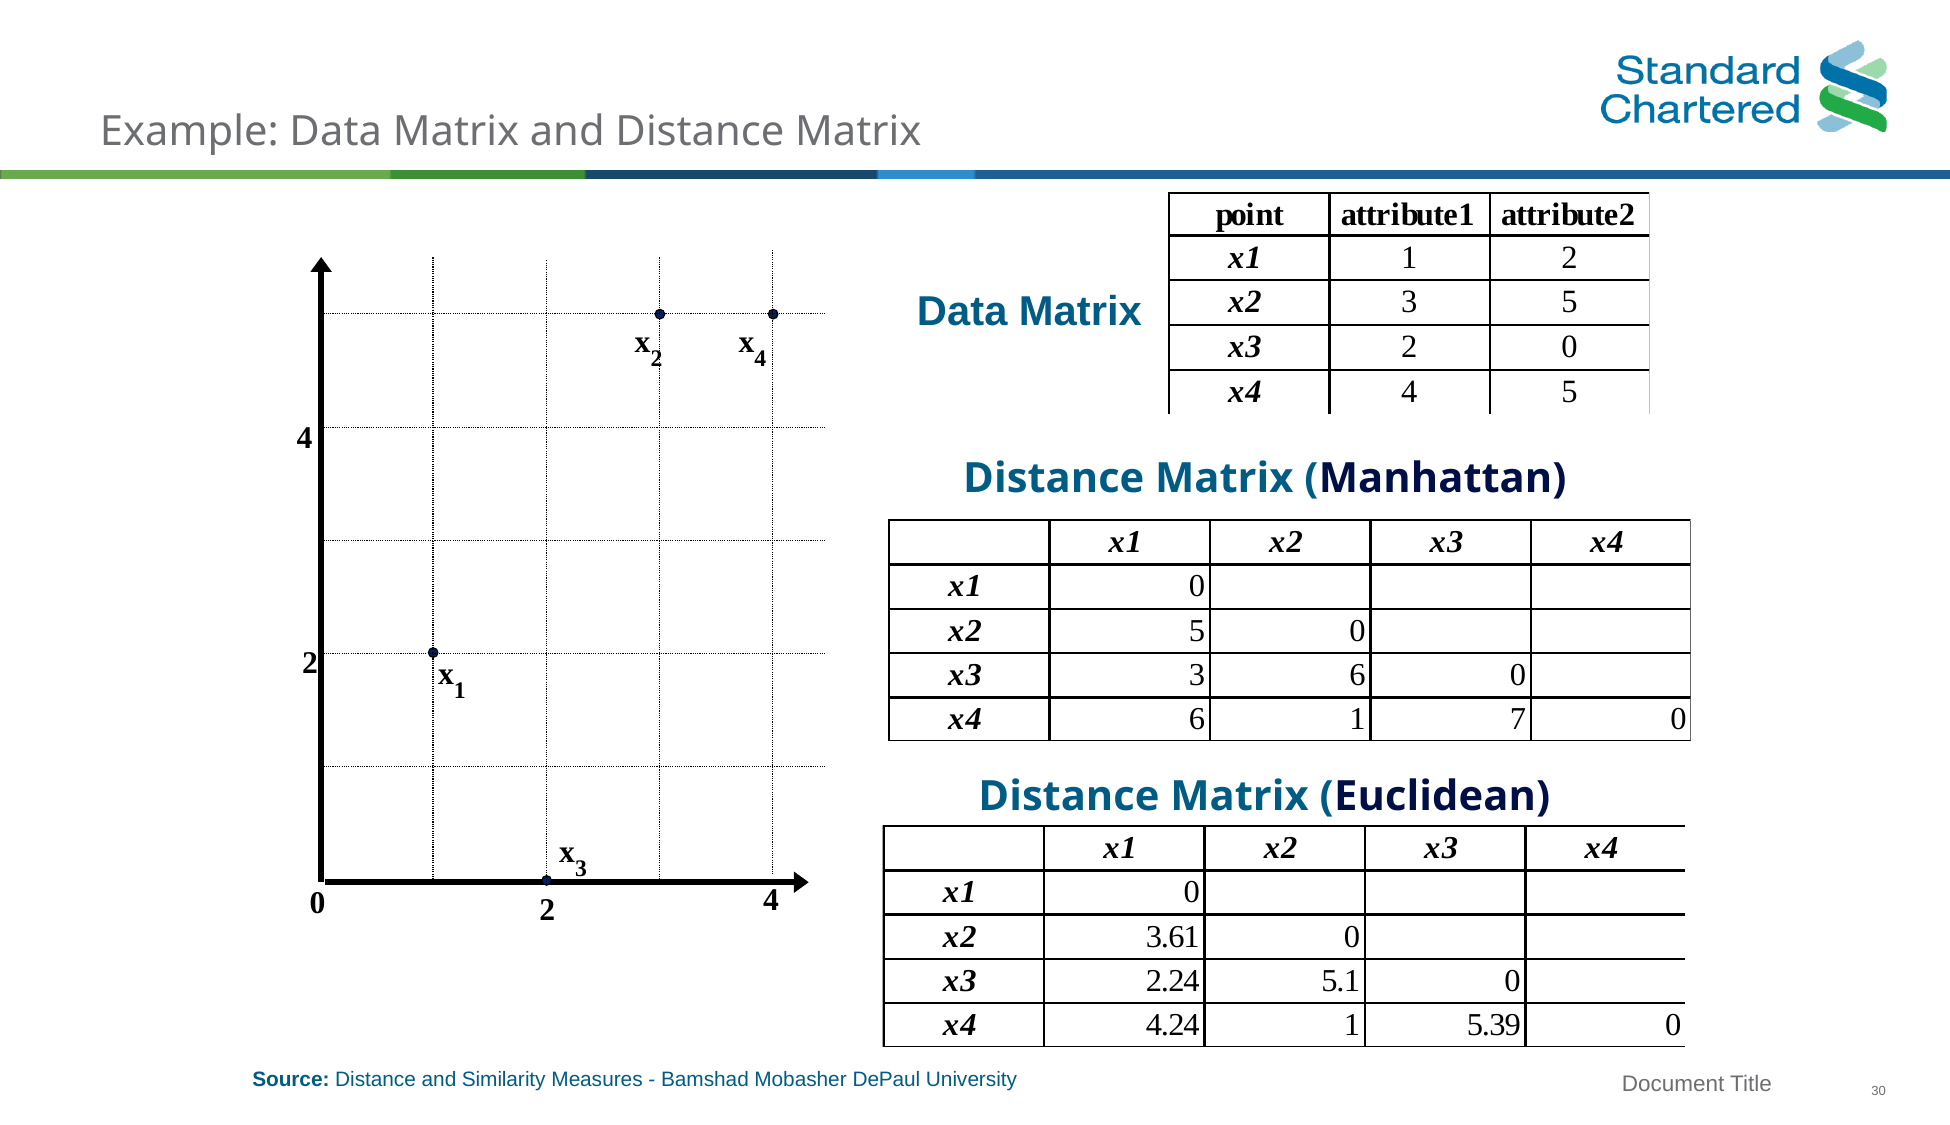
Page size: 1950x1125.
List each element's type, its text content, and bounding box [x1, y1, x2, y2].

text_box Source: Distance and Similarity Measures - Bamshad Mobasher DePaul University [237, 1033, 1713, 1099]
picture [0, 170, 1950, 179]
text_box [882, 824, 1688, 1049]
text_box Data Matrix [835, 276, 1157, 341]
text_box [887, 518, 1693, 743]
text_box Distance Matrix (Manhattan) [871, 443, 1659, 509]
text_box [1167, 191, 1652, 417]
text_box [291, 243, 835, 932]
text_box Distance Matrix (Euclidean) [870, 760, 1659, 826]
title Example: Data Matrix and Distance Matrix [99, 29, 1538, 155]
